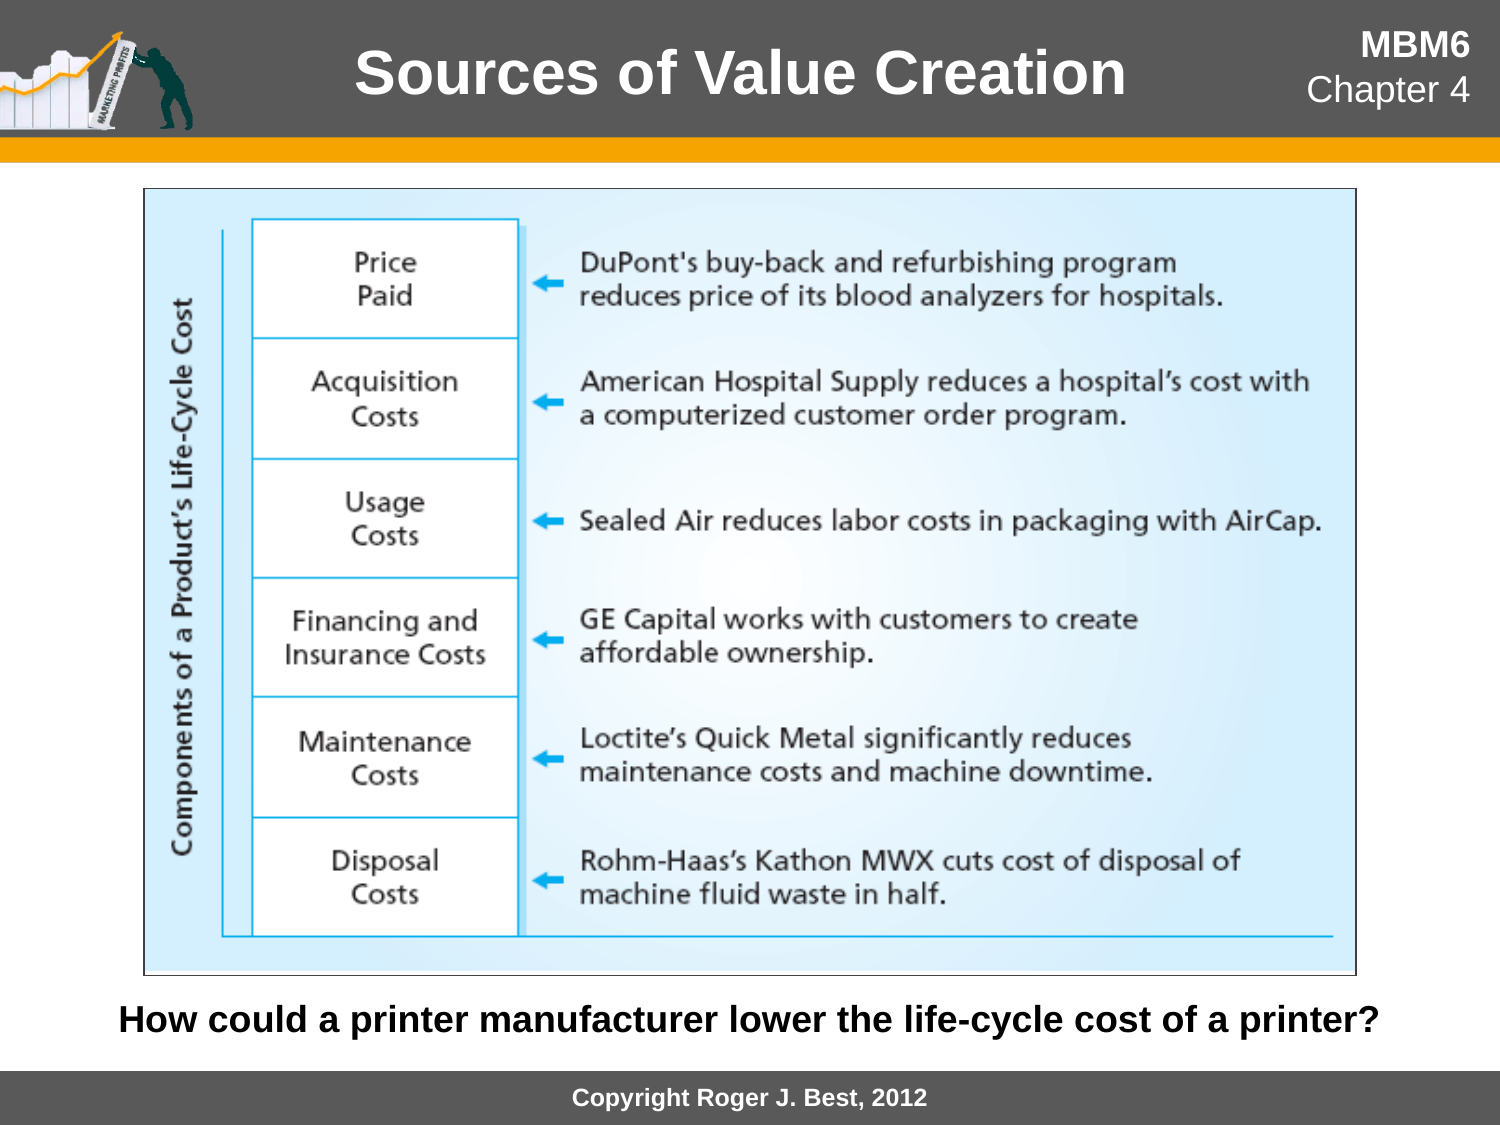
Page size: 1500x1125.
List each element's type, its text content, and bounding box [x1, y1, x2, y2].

text_box MBM6 Chapter 4 [1259, 12, 1486, 118]
text_box [0, 0, 1500, 135]
text_box [0, 135, 1500, 164]
text_box How could a printer manufacturer lower the life-cycle cost of a printer? [18, 987, 1482, 1047]
text_box [0, 1069, 1500, 1125]
text_box Sources of Value Creation [217, 24, 1259, 114]
picture [144, 188, 1356, 976]
picture [0, 21, 214, 136]
text_box Copyright Roger J. Best, 2012 [543, 1074, 957, 1120]
